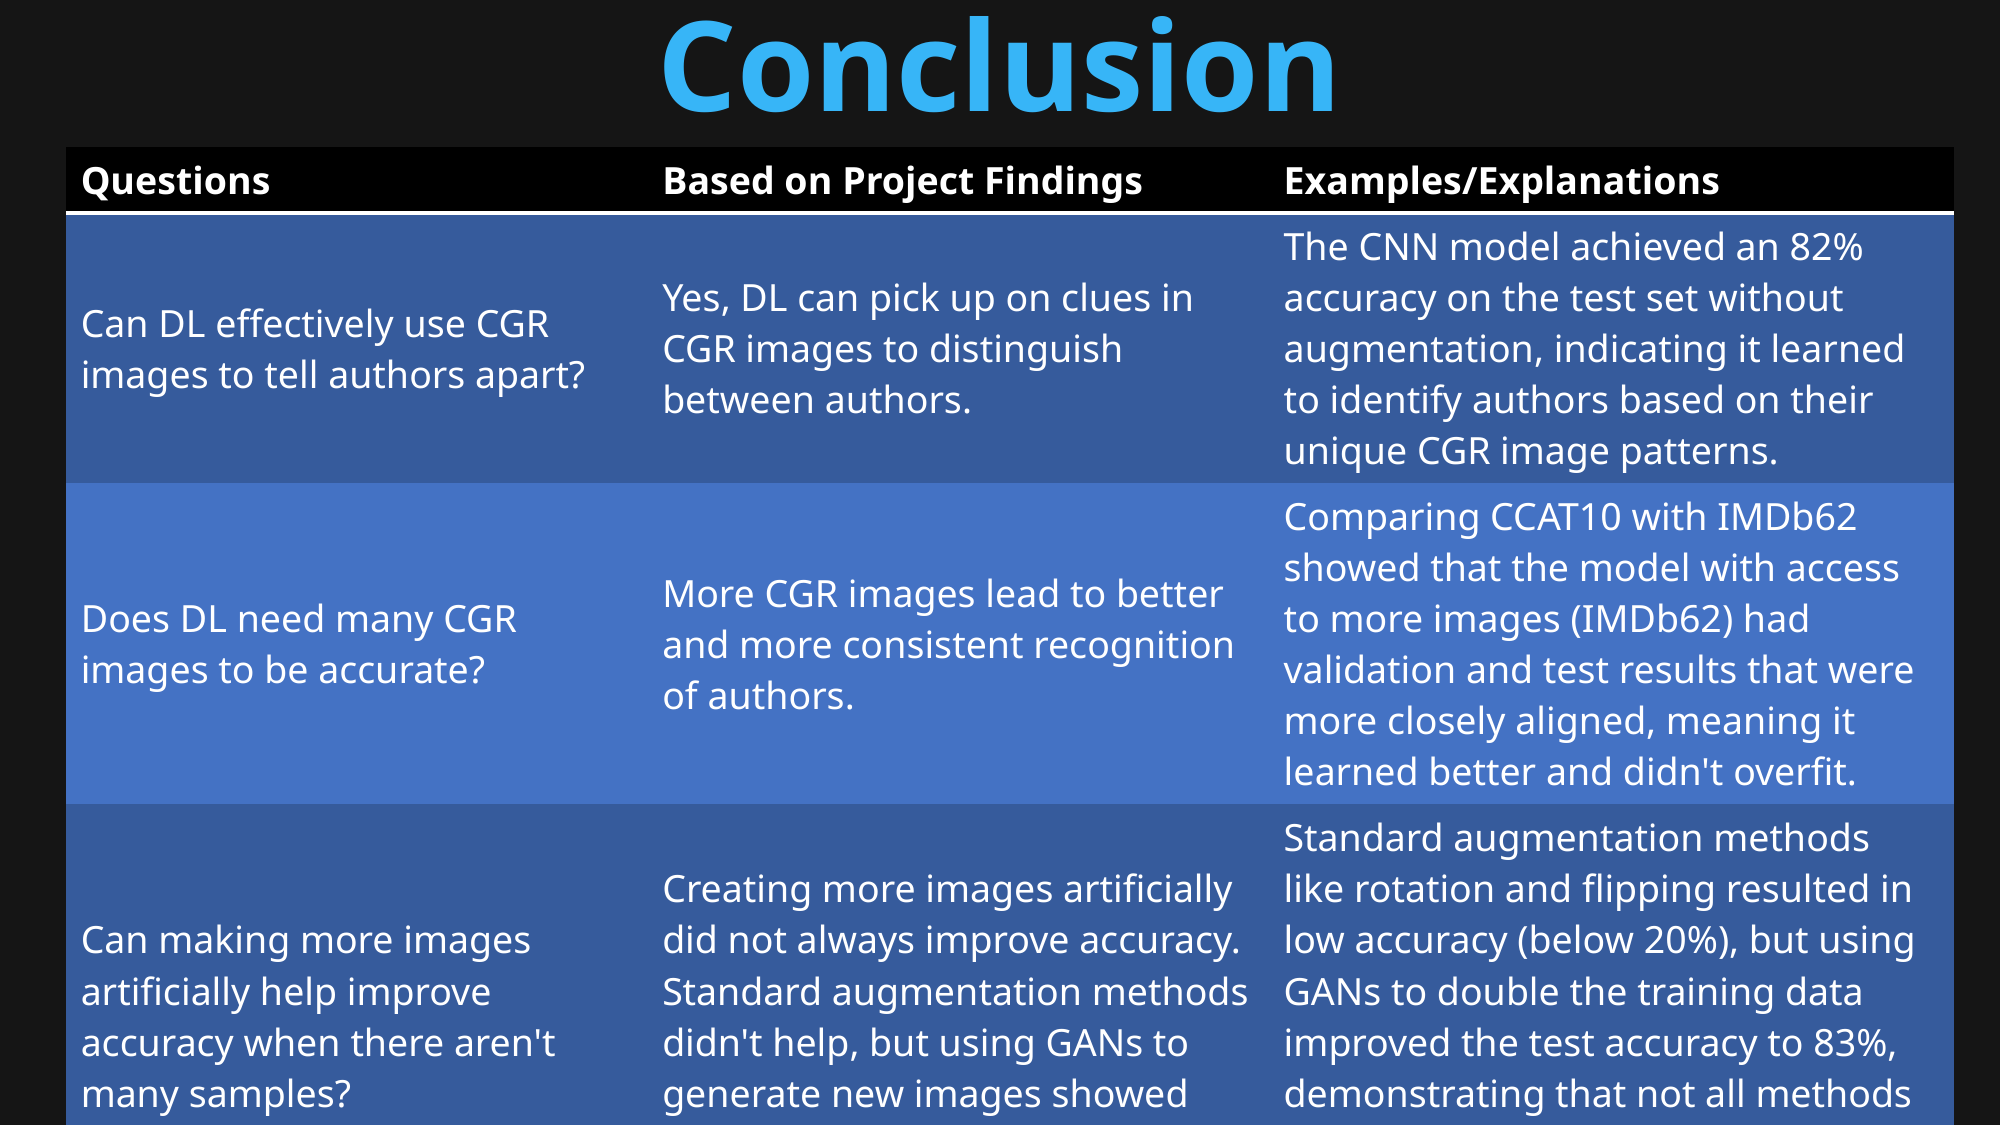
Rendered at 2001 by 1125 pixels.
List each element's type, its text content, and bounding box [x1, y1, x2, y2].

table_header Questions [66, 147, 647, 211]
table_cell The CNN model achieved an 82% accuracy on the test set without augmentation, indicating it learned to identify authors based on their unique CGR image patterns. [1269, 215, 1954, 483]
table_cell Yes, DL can pick up on clues in CGR images to distinguish between authors. [647, 215, 1269, 483]
table_cell Creating more images artificially did not always improve accuracy. Standard augmentation methods didn't help, but using GANs to generate new images showed better results. [647, 804, 1269, 1125]
table_header Examples/Explanations [1269, 147, 1954, 211]
table_cell Comparing CCAT10 with IMDb62 showed that the model with access to more images (IMDb62) had validation and test results that were more closely aligned, meaning it learned better and didn't overfit. [1269, 483, 1954, 804]
table_cell More CGR images lead to better and more consistent recognition of authors. [647, 483, 1269, 804]
title Conclusion [0, 0, 2000, 219]
table_header Based on Project Findings [647, 147, 1269, 211]
table_cell Does DL need many CGR images to be accurate? [66, 483, 647, 804]
table_cell Can DL effectively use CGR images to tell authors apart? [66, 215, 647, 483]
table_cell Standard augmentation methods like rotation and flipping resulted in low accuracy (below 20%), but using GANs to double the training data improved the test accuracy to 83%, demonstrating that not all methods of creating new images are equally effective. [1269, 804, 1954, 1125]
table_cell Can making more images artificially help improve accuracy when there aren't many samples? [66, 804, 647, 1125]
